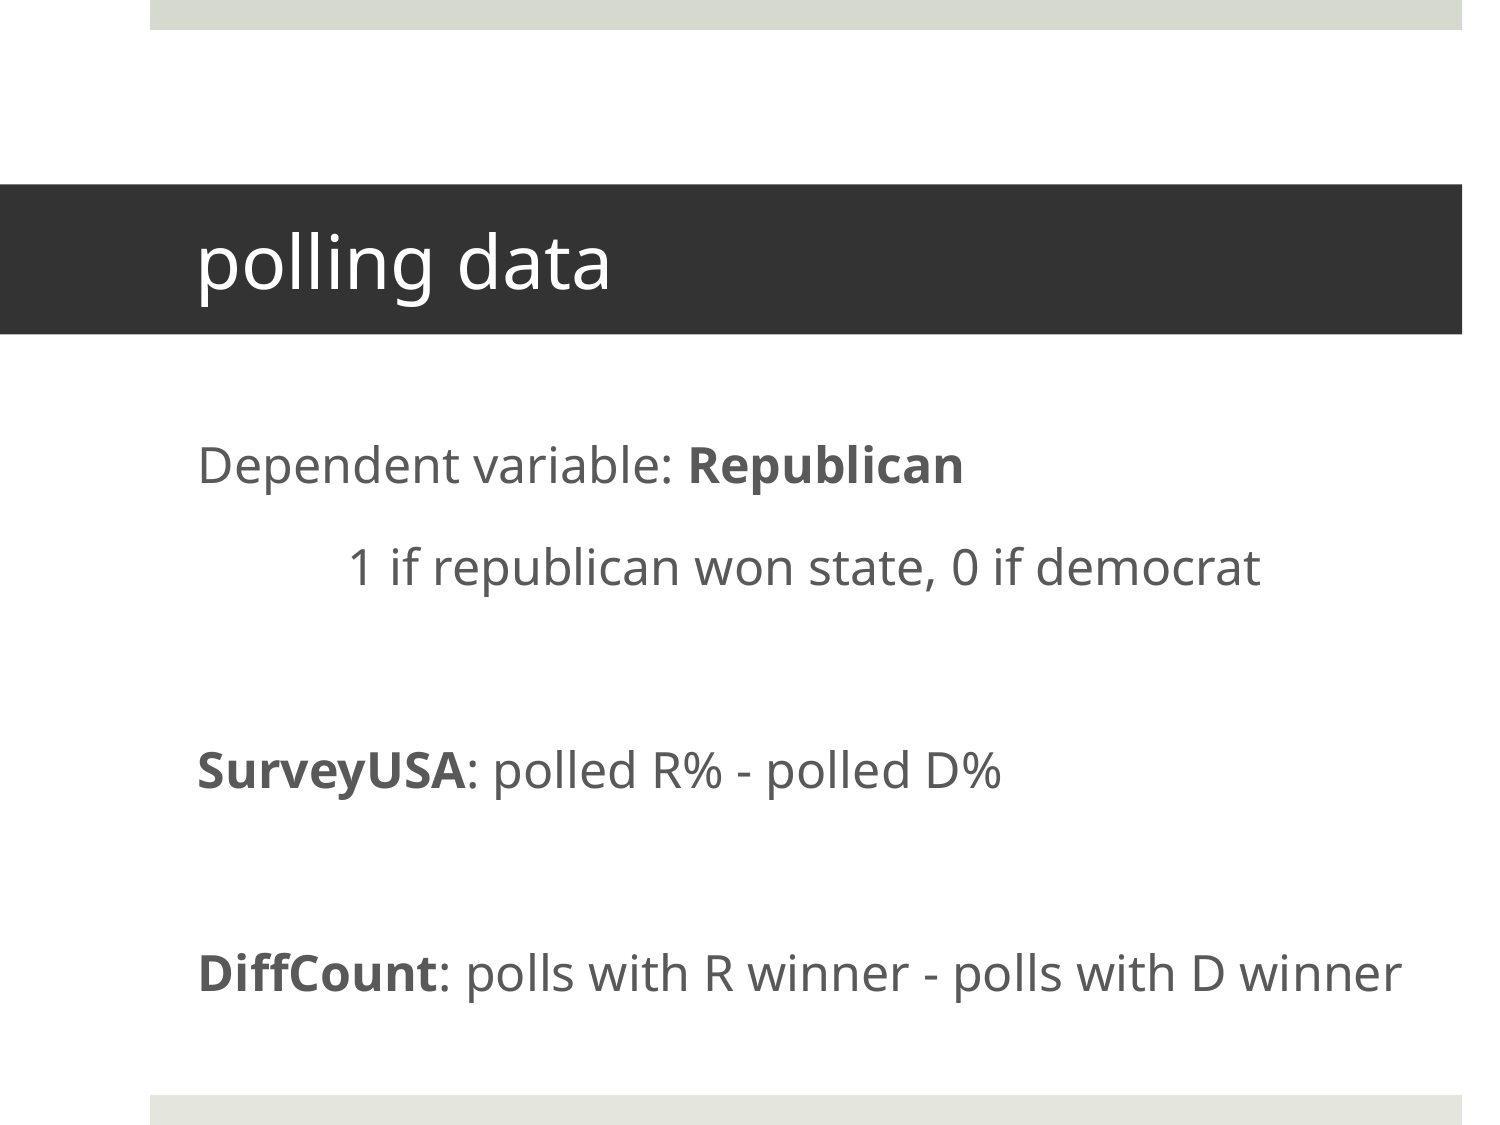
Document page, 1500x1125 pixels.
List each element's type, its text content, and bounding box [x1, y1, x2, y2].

list Dependent variable: Republican 1 if republican won state, 0 if democrat SurveyUSA: polled R% - polled D% DiffCount: polls with R winner - polls with D winner [182, 425, 1432, 1028]
title polling data [0, 184, 1463, 335]
